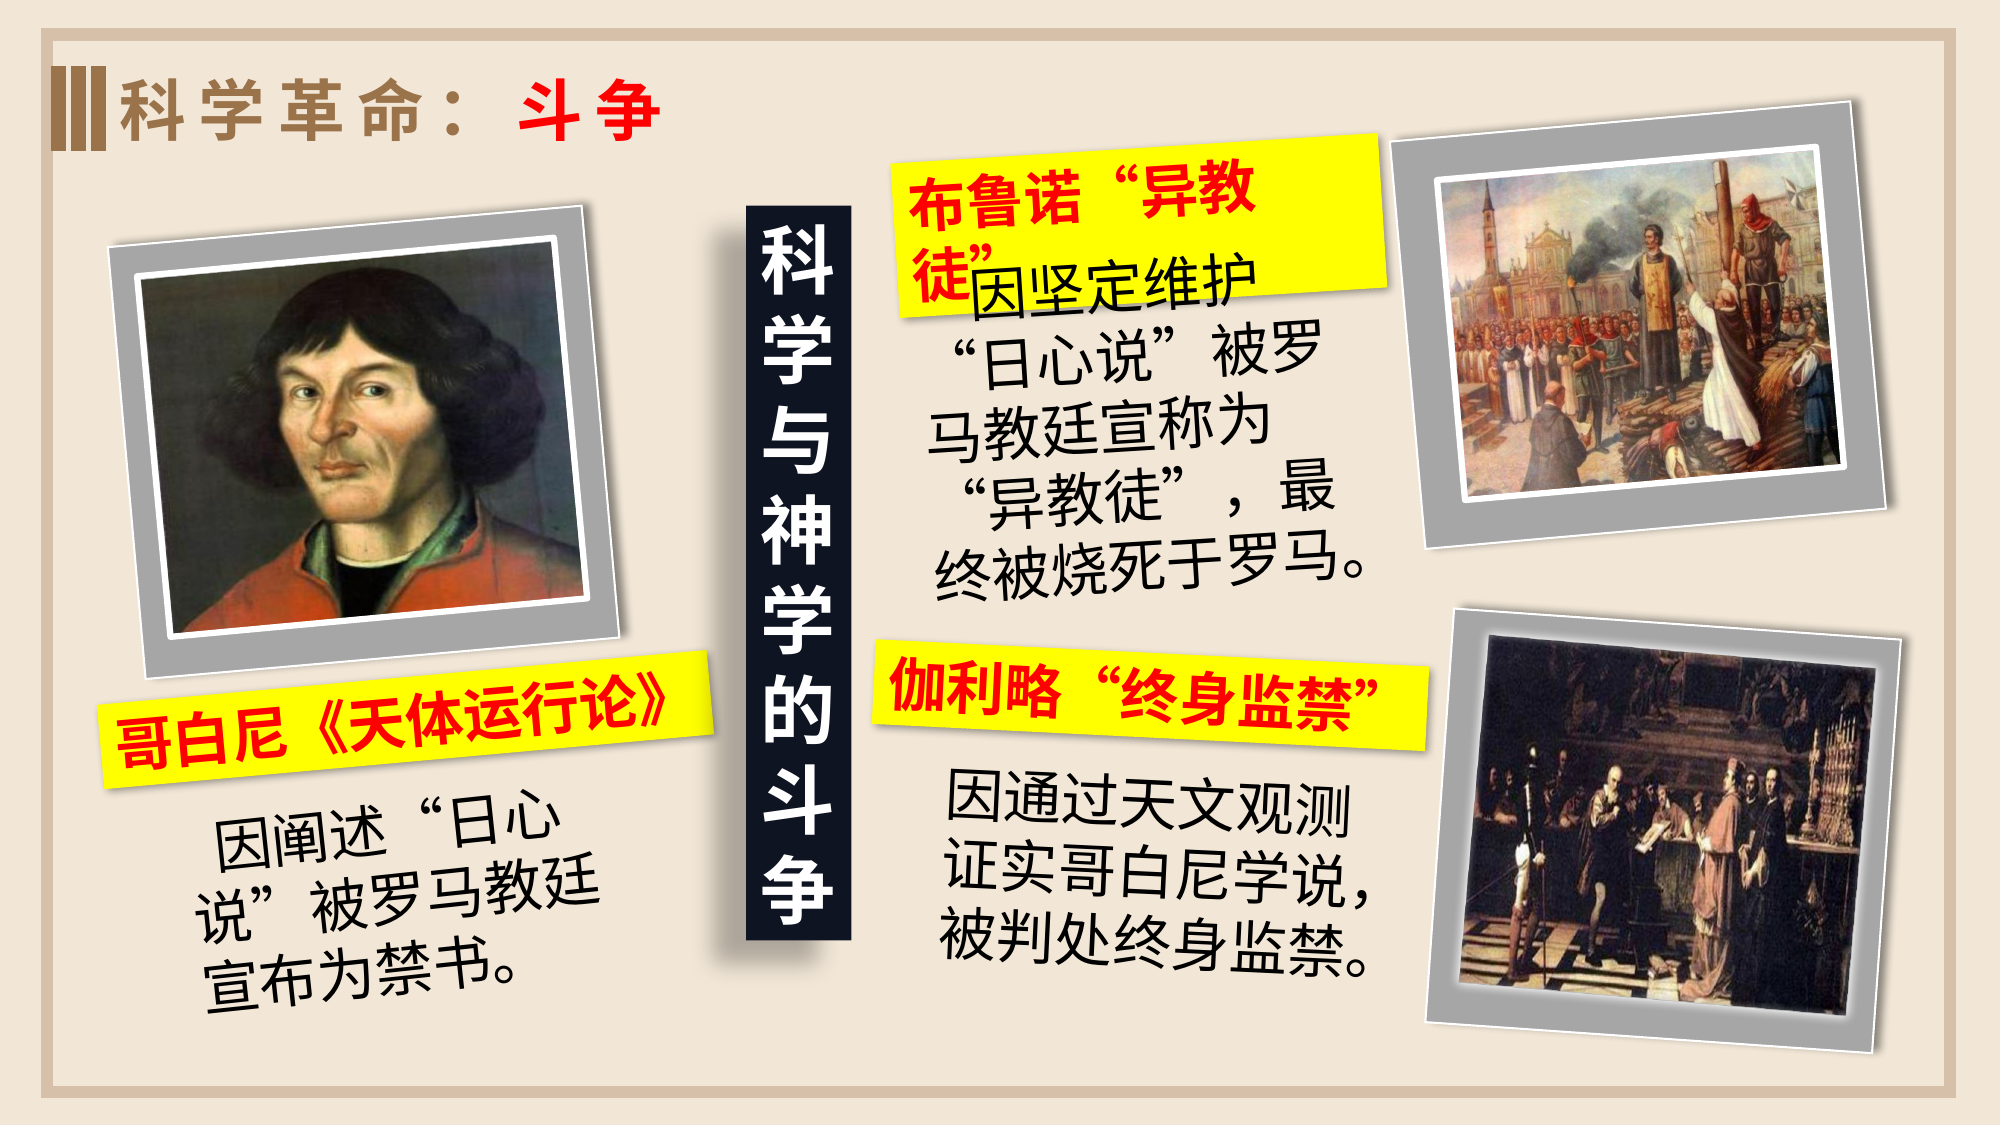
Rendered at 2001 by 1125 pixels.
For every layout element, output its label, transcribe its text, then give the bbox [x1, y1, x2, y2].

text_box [1439, 623, 1887, 1039]
text_box 因坚定维护“日心说”被罗马教廷宣称为“异教徒”，最终被烧死于罗马。 [898, 225, 1406, 621]
text_box 哥白尼《天体运行论》 [96, 650, 699, 790]
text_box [53, 61, 696, 158]
text_box 因通过天文观测证实哥白尼学说，被判处终身监禁。 [921, 748, 1407, 996]
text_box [125, 225, 602, 660]
text_box 布鲁诺“异教徒” [890, 132, 1388, 319]
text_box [1406, 120, 1869, 530]
text_box 科学与神学的斗争 [745, 205, 852, 941]
text_box 伽利略“终身监禁” [871, 639, 1430, 752]
text_box 因阐述“日心说”被罗马教廷宣布为禁书。 [167, 759, 654, 1033]
